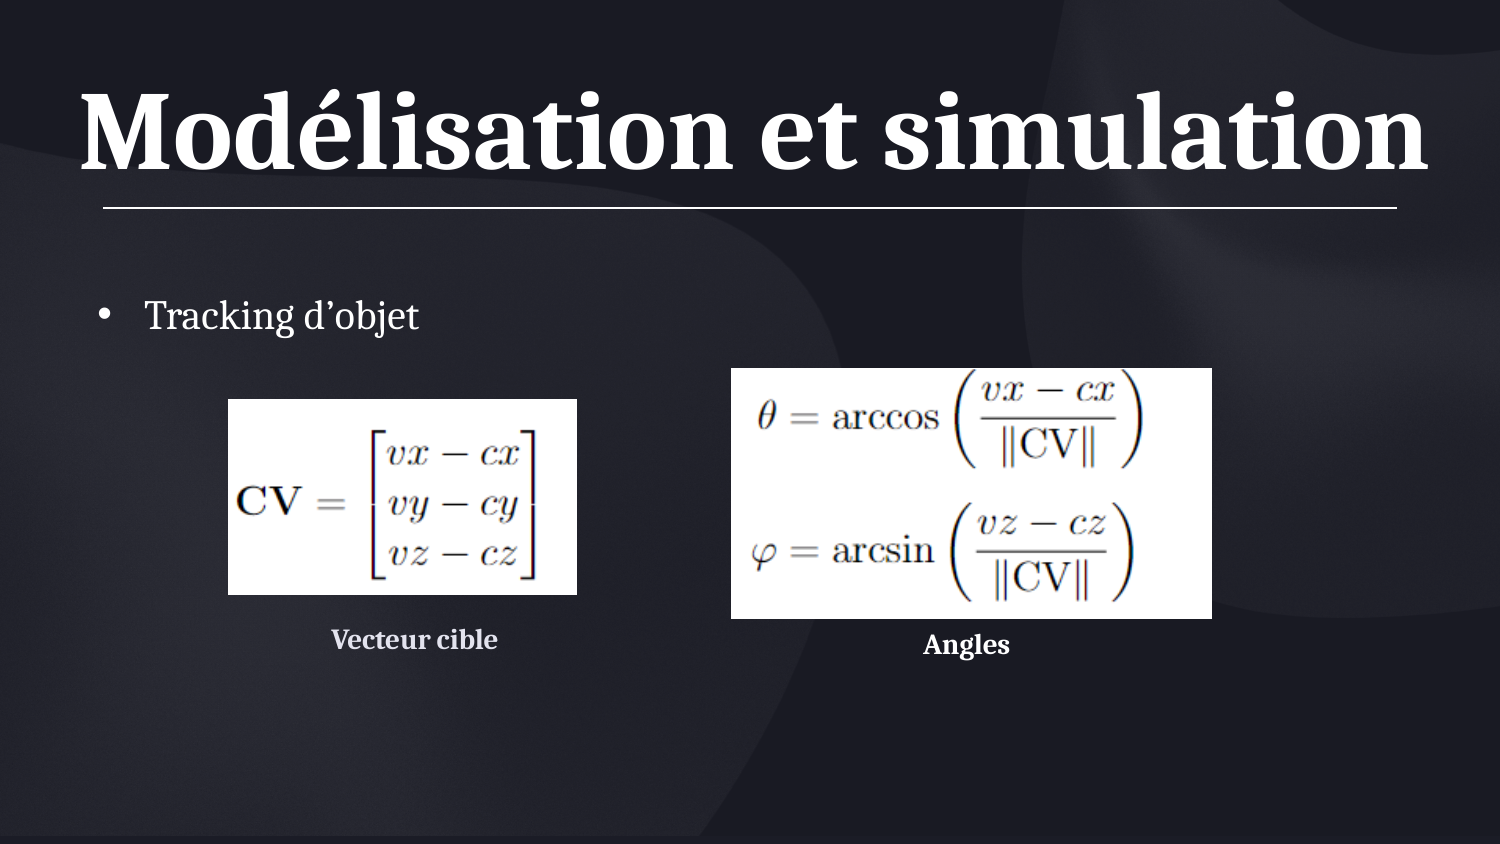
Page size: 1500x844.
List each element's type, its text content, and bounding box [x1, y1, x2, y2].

picture [0, 0, 1500, 836]
text_box Angles [923, 619, 1020, 665]
text_box Tracking d’objet [82, 280, 471, 346]
text_box Vecteur cible [331, 613, 514, 665]
text_box Modélisation et simulation [78, 56, 1476, 192]
